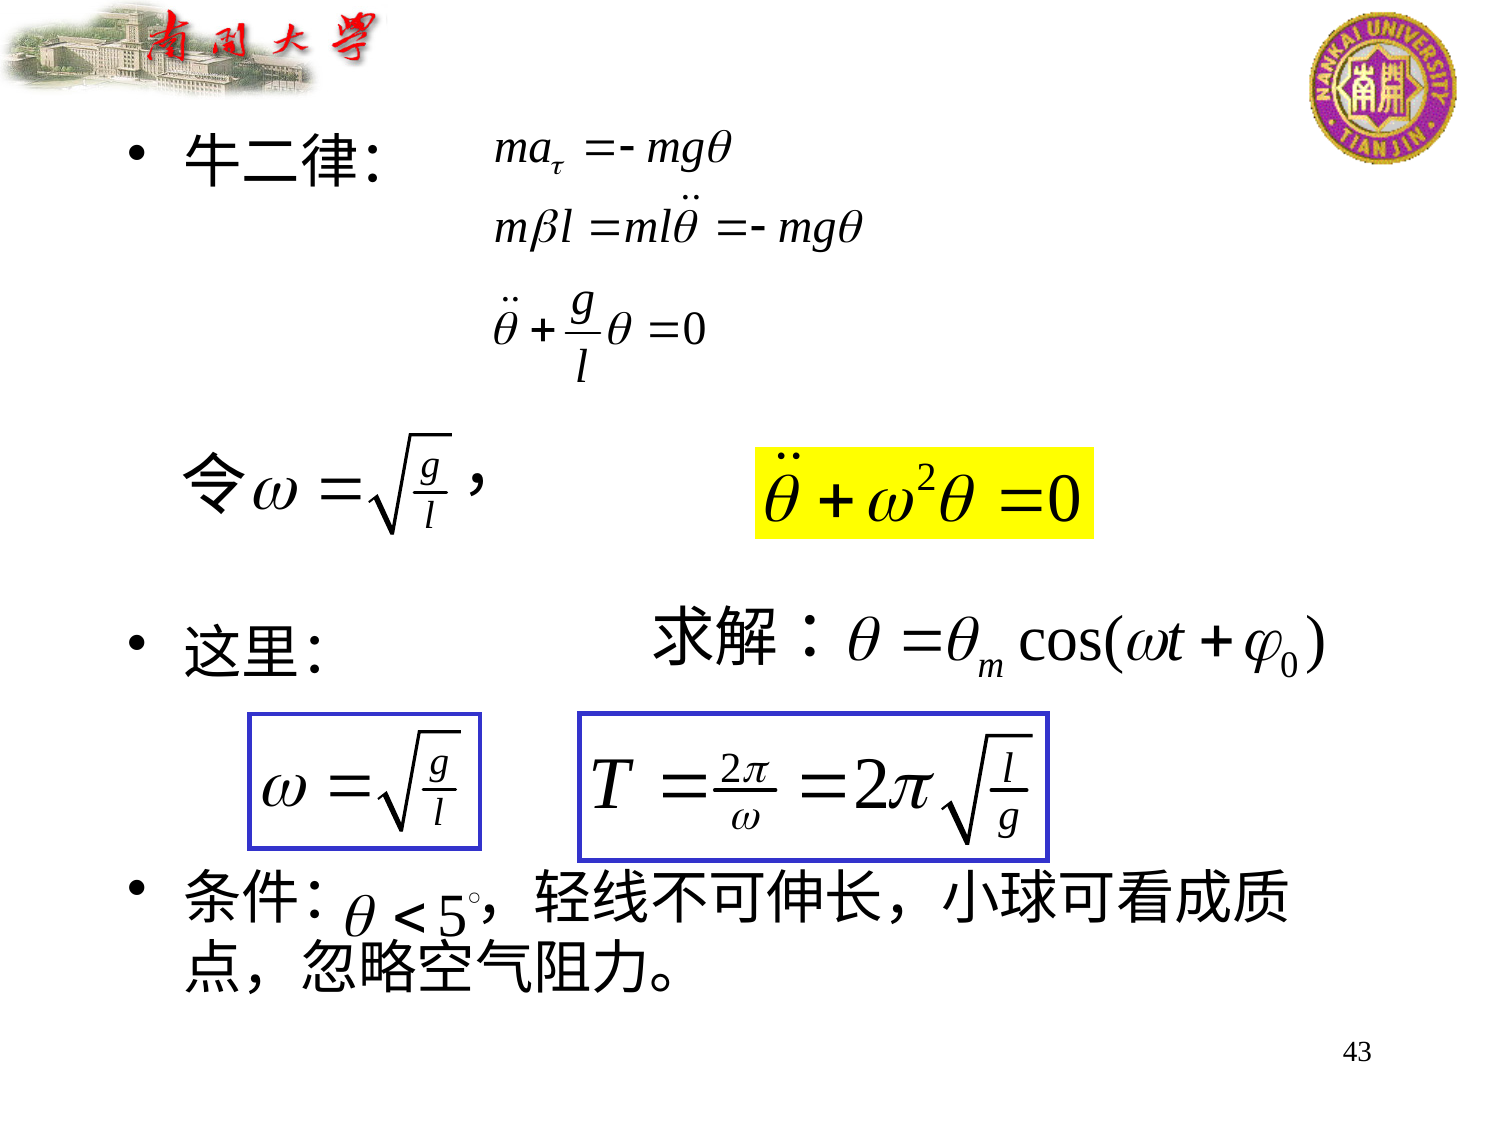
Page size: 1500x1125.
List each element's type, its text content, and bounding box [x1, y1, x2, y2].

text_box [754, 446, 1095, 540]
picture [0, 0, 388, 100]
picture [1262, 0, 1500, 178]
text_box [172, 418, 558, 550]
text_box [336, 869, 494, 952]
slide_number 43 [1074, 1024, 1388, 1101]
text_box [581, 715, 1046, 859]
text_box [643, 595, 1339, 693]
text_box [486, 114, 875, 395]
list 牛二律： 这里： 条件： ，轻线不可伸长，小球可看成质点，忽略空气阻力。 [112, 116, 1388, 1001]
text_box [251, 715, 478, 847]
